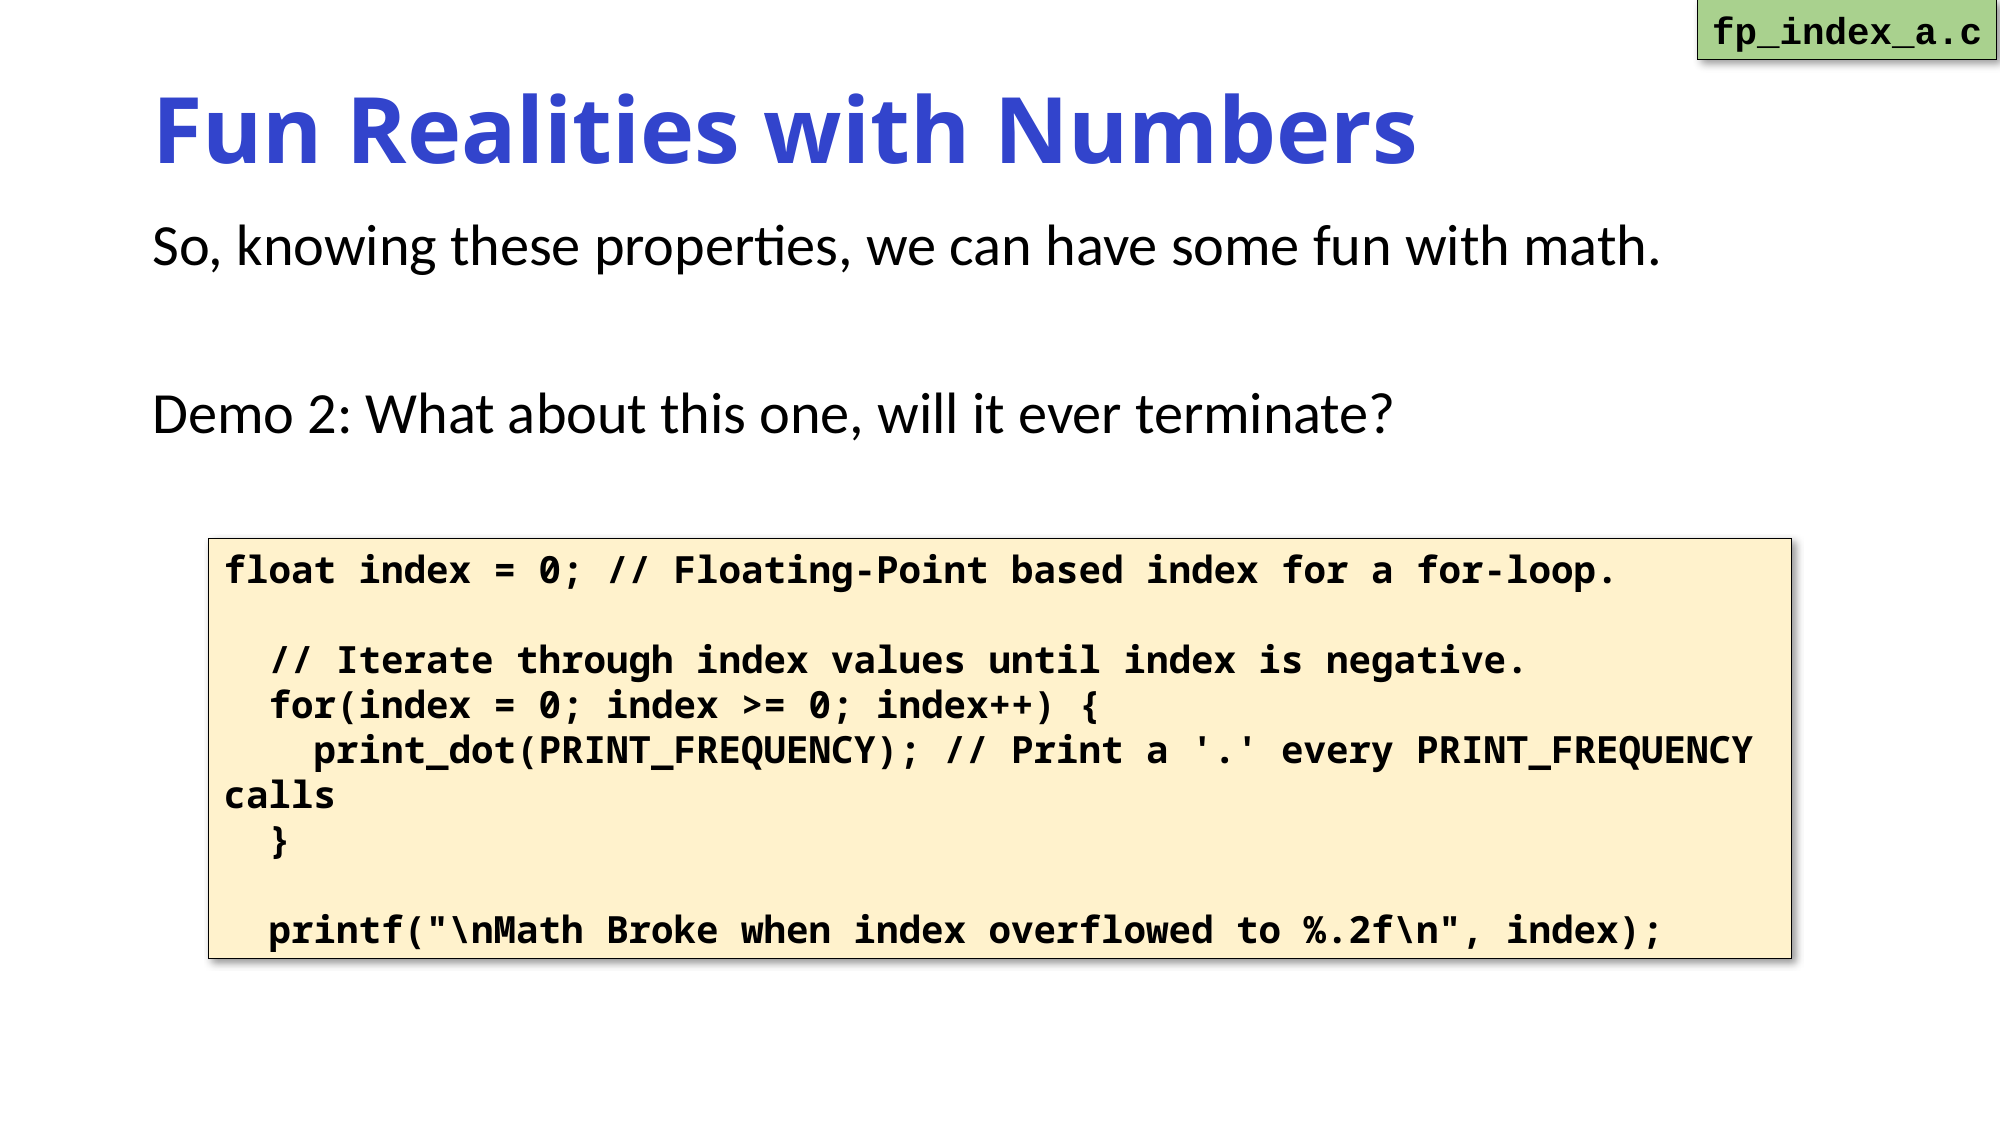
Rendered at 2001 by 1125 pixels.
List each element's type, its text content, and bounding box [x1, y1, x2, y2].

title Fun Realities with Numbers [137, 59, 1863, 207]
text_box float index = 0; // Floating-Point based index for a for-loop. // Iterate through index values until index is negative. for(index = 0; index >= 0; index++) { print_dot(PRINT_FREQUENCY); // Print a '.' every PRINT_FREQUENCY calls } printf("\nMath Broke when index overflowed to %.2f\n", index); [208, 538, 1792, 959]
text_box fp_index_a.c [1697, 0, 1997, 60]
list So, knowing these properties, we can have some fun with math. Demo 2: What about this one, will it ever terminate? [137, 207, 1863, 1014]
